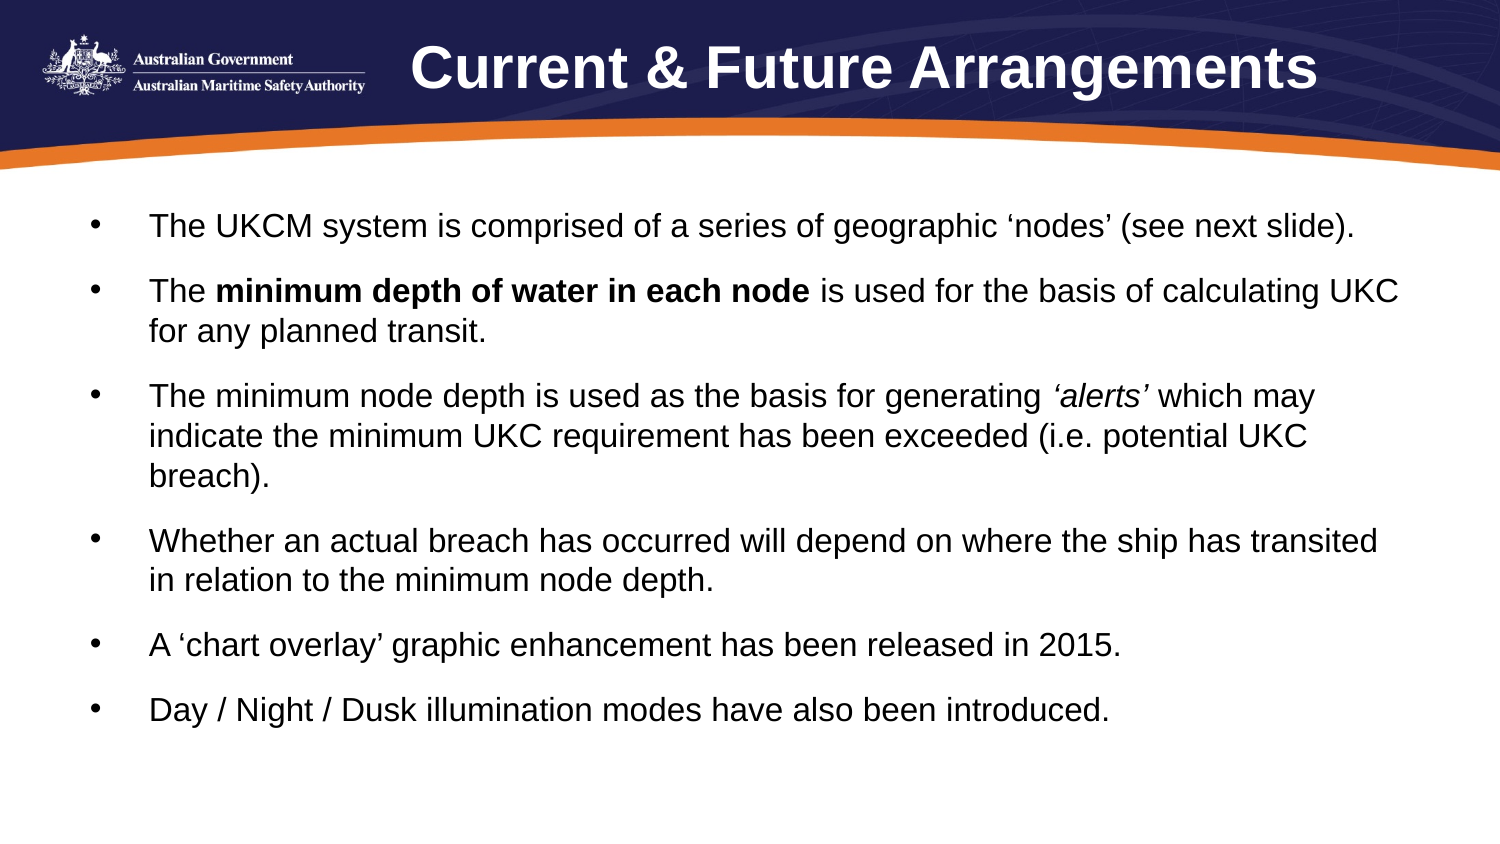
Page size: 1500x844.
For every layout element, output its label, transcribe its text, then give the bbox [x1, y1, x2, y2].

list The UKCM system is comprised of a series of geographic ‘nodes’ (see next slide). The minimum depth of water in each node is used for the basis of calculating UKC for any planned transit. The minimum node depth is used as the basis for generating ‘alerts’ which may indicate the minimum UKC requirement has been exceeded (i.e. potential UKC breach). Whether an actual breach has occurred will depend on where the ship has transited in relation to the minimum node depth. A ‘chart overlay’ graphic enhancement has been released in 2015. Day / Night / Dusk illumination modes have also been introduced. [75, 196, 1425, 754]
title Current & Future Arrangements [395, 20, 1341, 115]
picture [0, 0, 1500, 174]
